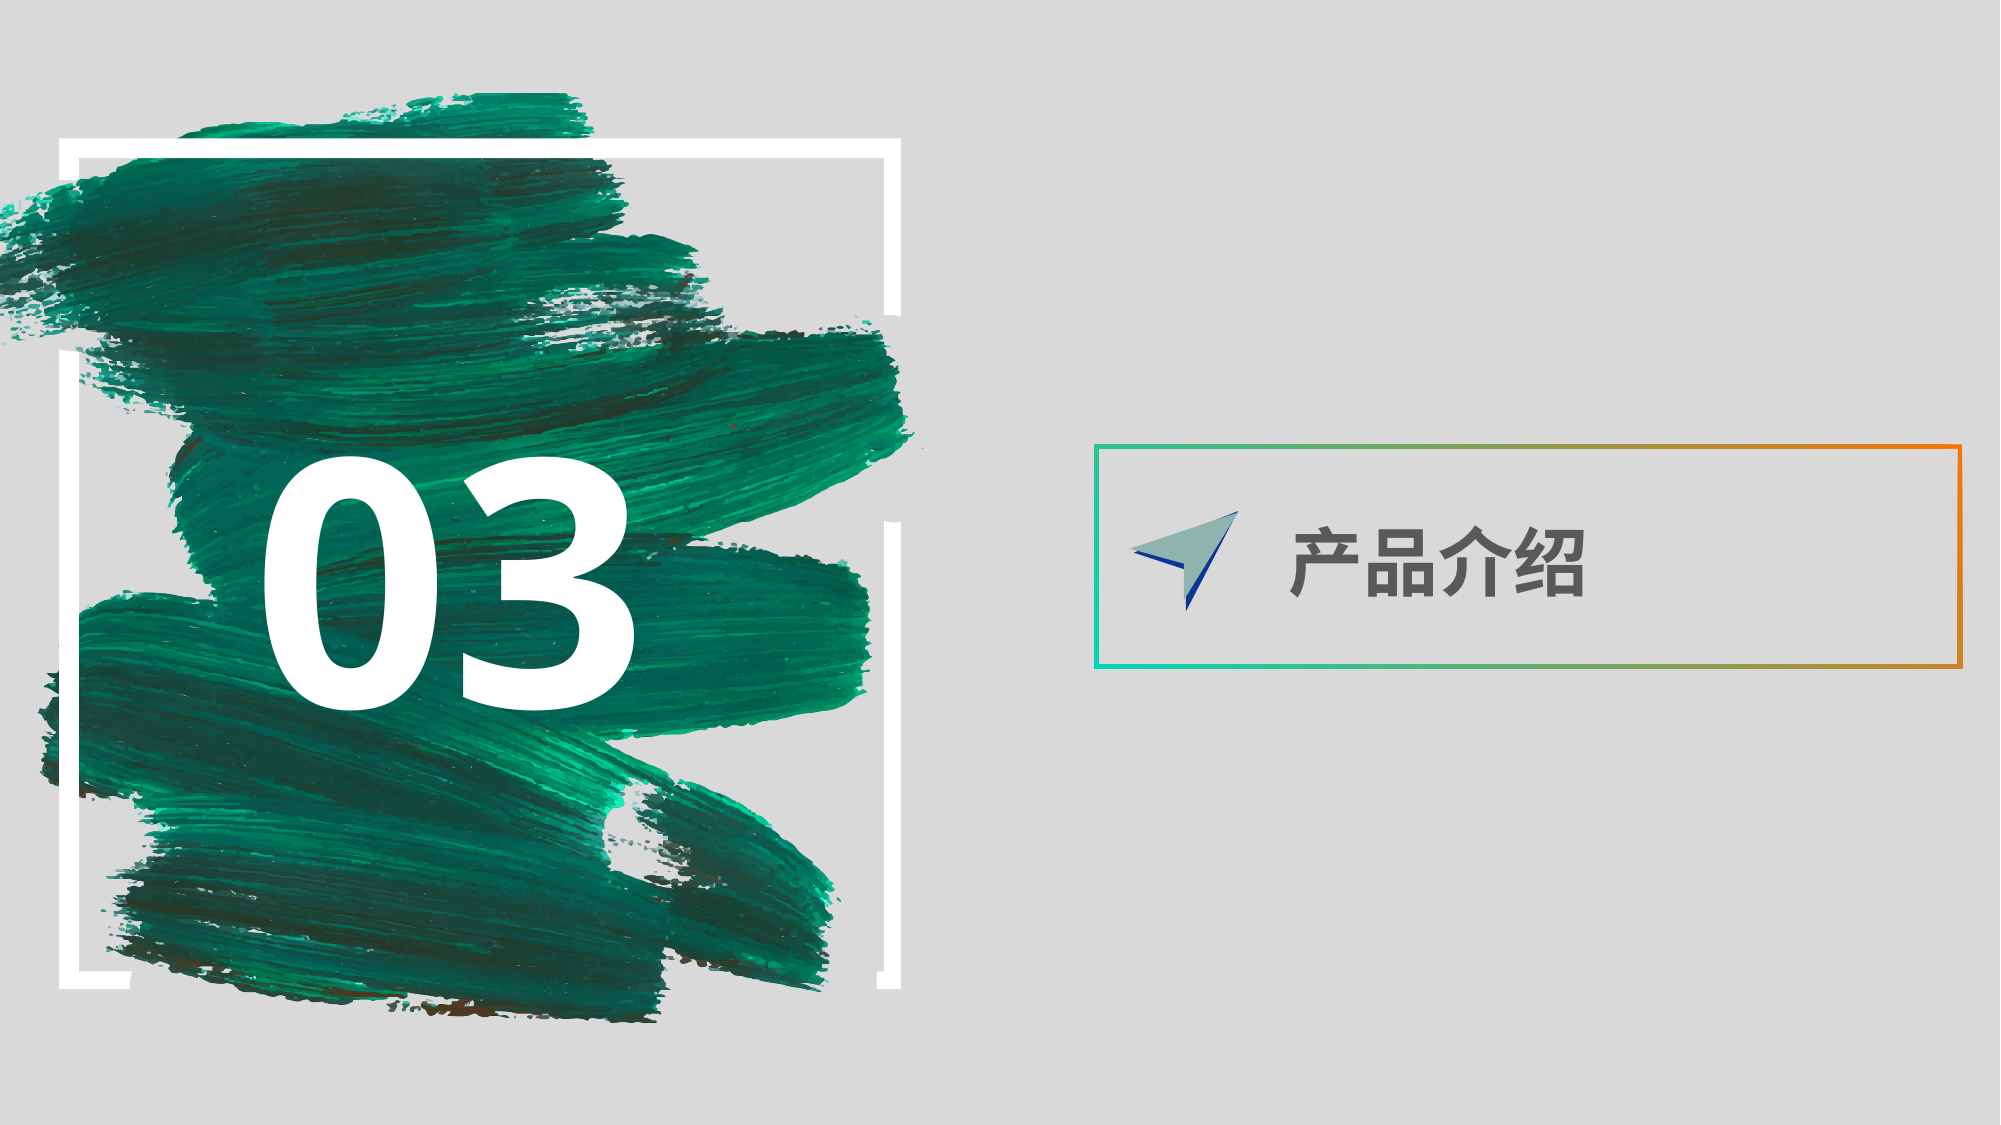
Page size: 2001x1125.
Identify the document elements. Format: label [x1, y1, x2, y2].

text_box [0, 93, 927, 1023]
text_box [1094, 444, 1963, 669]
text_box [56, 136, 901, 989]
